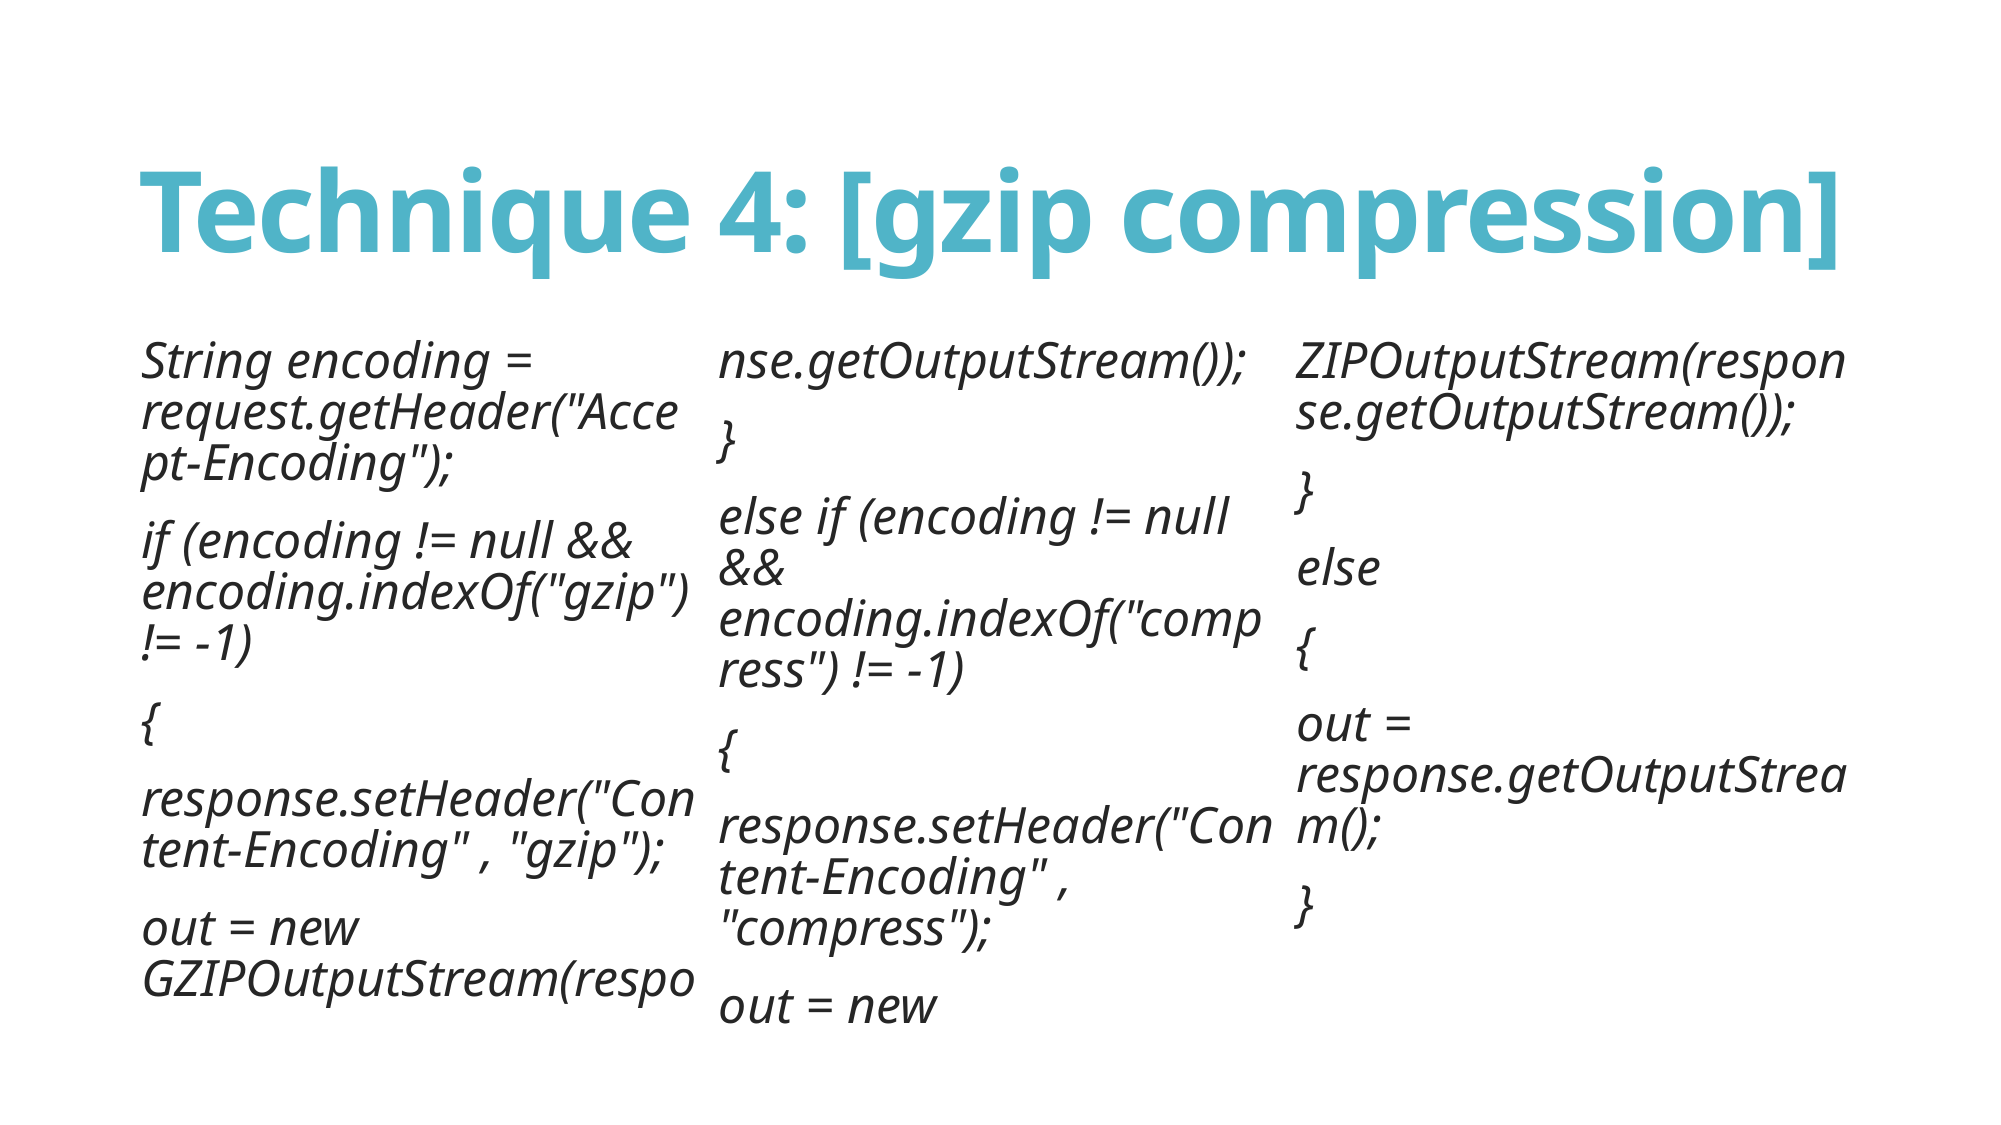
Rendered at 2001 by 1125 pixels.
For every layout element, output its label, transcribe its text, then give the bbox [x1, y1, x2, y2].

title Technique 4: [gzip compression] [107, 81, 1875, 354]
list String encoding = request.getHeader("Accept-Encoding"); if (encoding != null && encoding.indexOf("gzip") != -1) { response.setHeader("Content-Encoding" , "gzip"); out = new GZIPOutputStream(response.getOutputStream()); } else if (encoding != null && encoding.indexOf("compress") != -1) { response.setHeader("Content-Encoding" , "compress"); out = new ZIPOutputStream(response.getOutputStream()); } else { out = response.getOutputStream(); } [111, 329, 1876, 1055]
